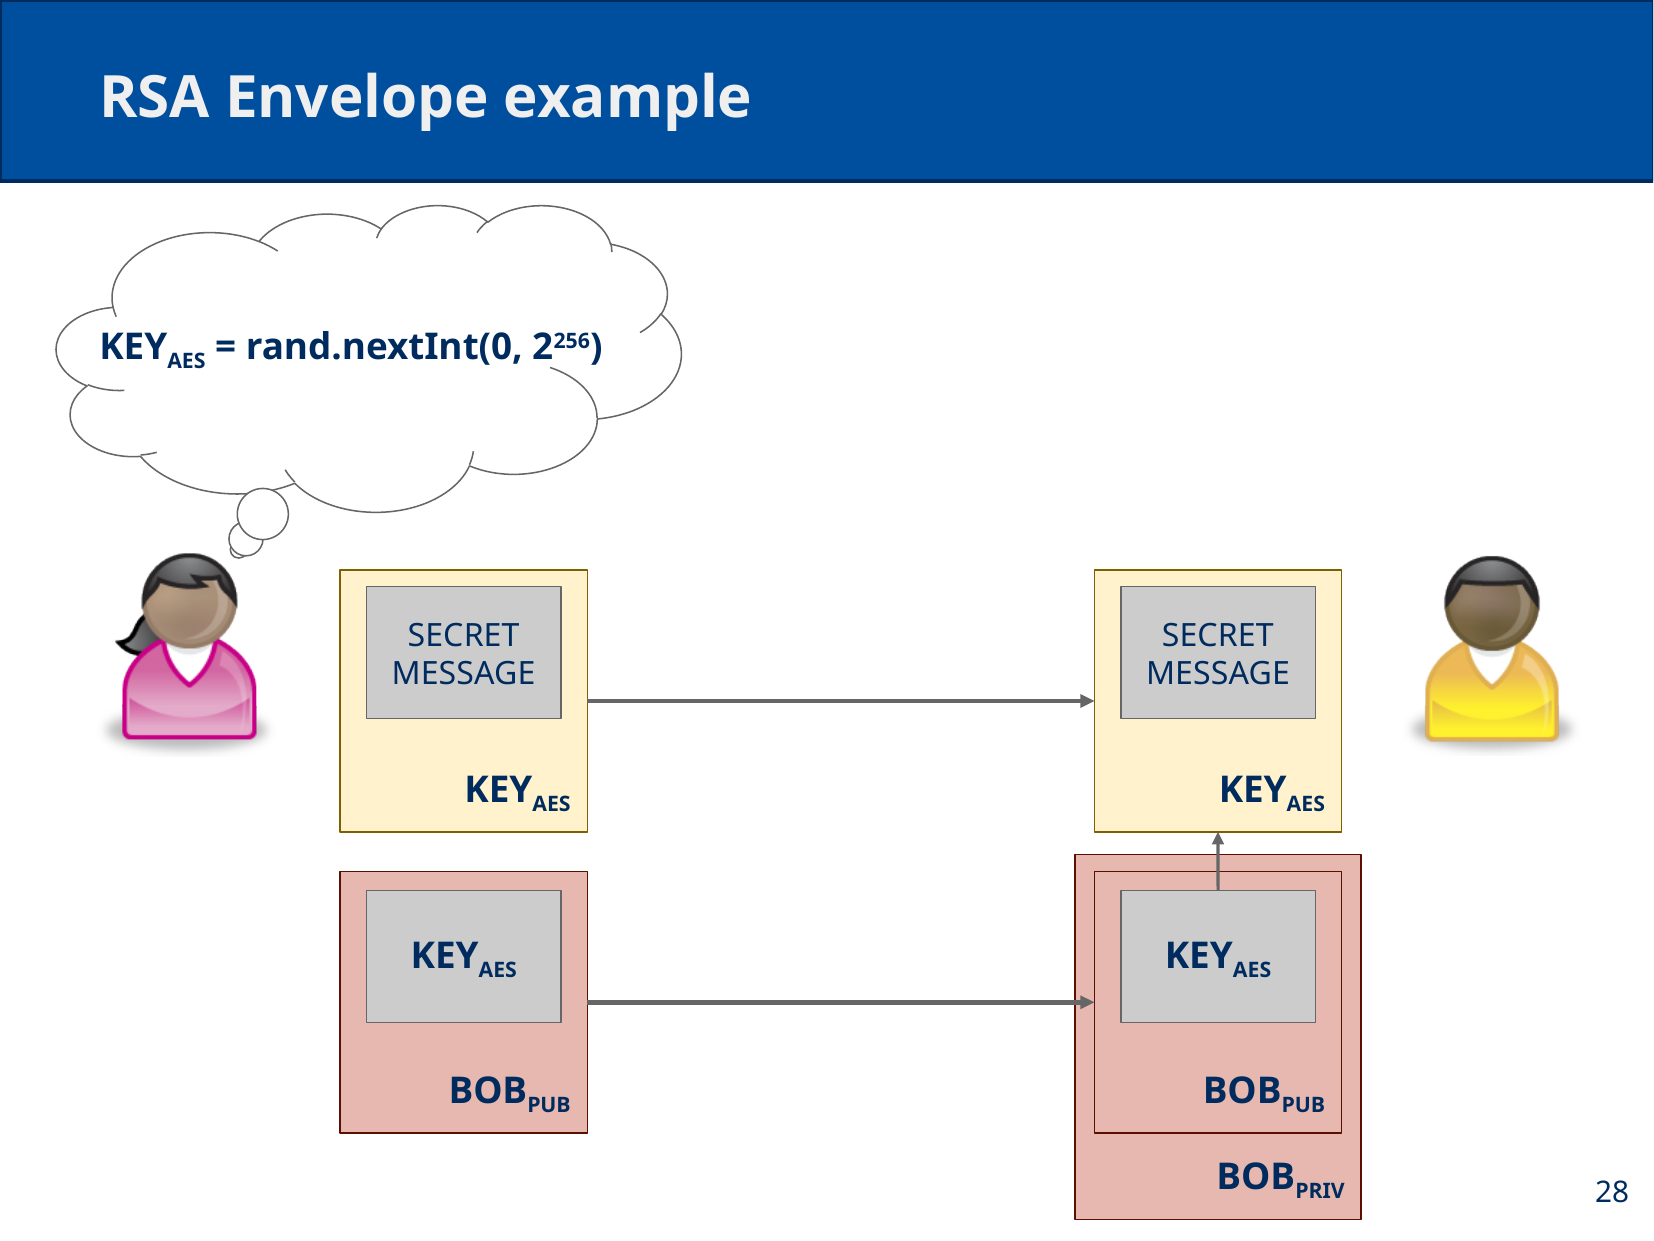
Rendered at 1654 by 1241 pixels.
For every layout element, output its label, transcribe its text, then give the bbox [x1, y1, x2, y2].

text_box BOBPUB [1094, 871, 1342, 1134]
text_box BOBPUB [339, 871, 588, 1134]
text_box KEYAES [1094, 570, 1342, 832]
text_box SECRET MESSAGE [366, 586, 562, 719]
text_box KEYAES [339, 570, 588, 832]
text_box SECRET MESSAGE [1120, 586, 1316, 719]
text_box KEYAES [1120, 890, 1316, 1023]
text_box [587, 700, 1095, 1003]
text_box BOBPRIV [1075, 854, 1362, 1220]
picture [1388, 549, 1596, 757]
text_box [56, 204, 682, 512]
text_box KEYAES [366, 890, 562, 1023]
picture [82, 549, 290, 757]
title RSA Envelope example [82, 36, 1571, 146]
slide_number 28 [1546, 1145, 1647, 1241]
